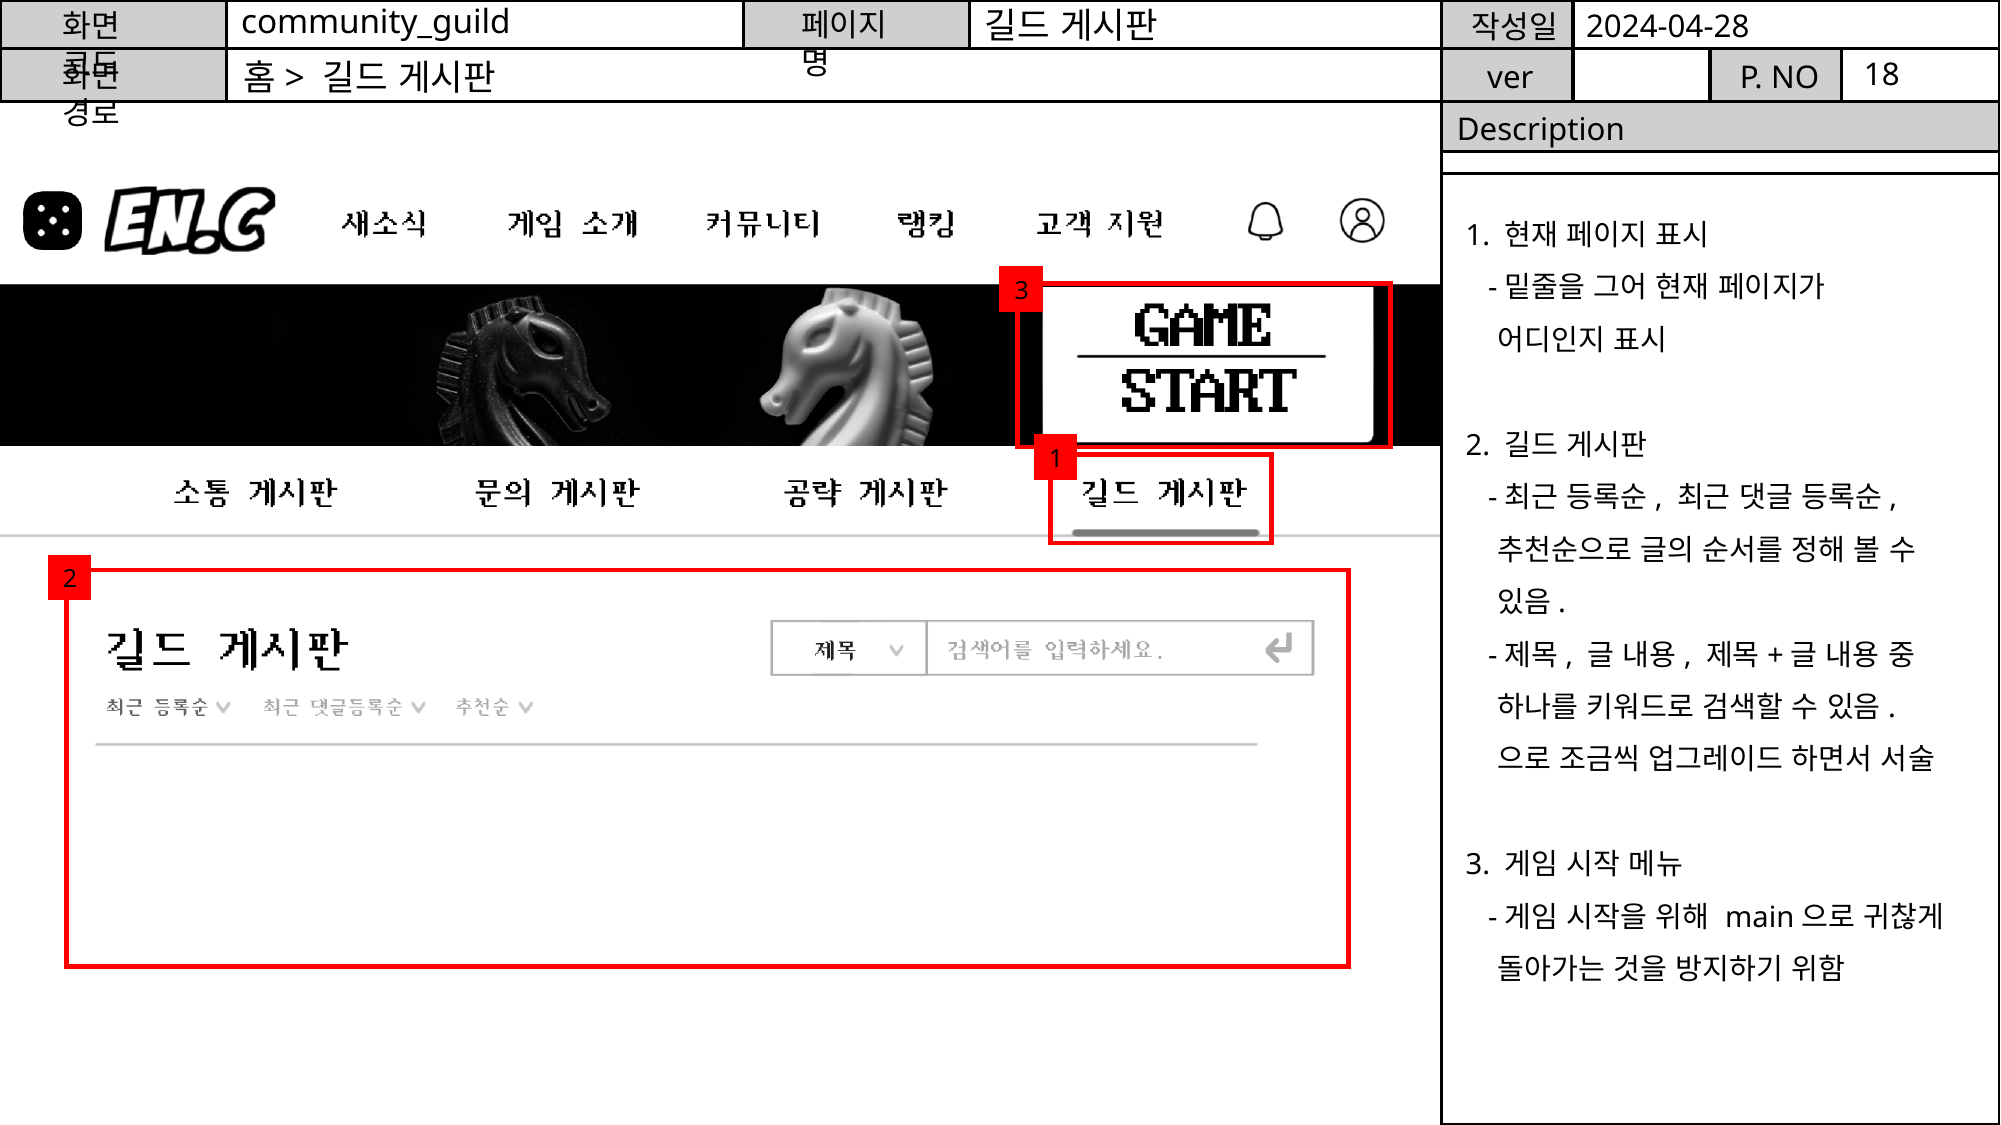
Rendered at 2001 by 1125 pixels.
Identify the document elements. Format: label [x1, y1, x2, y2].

text_box [0, 0, 2000, 1125]
